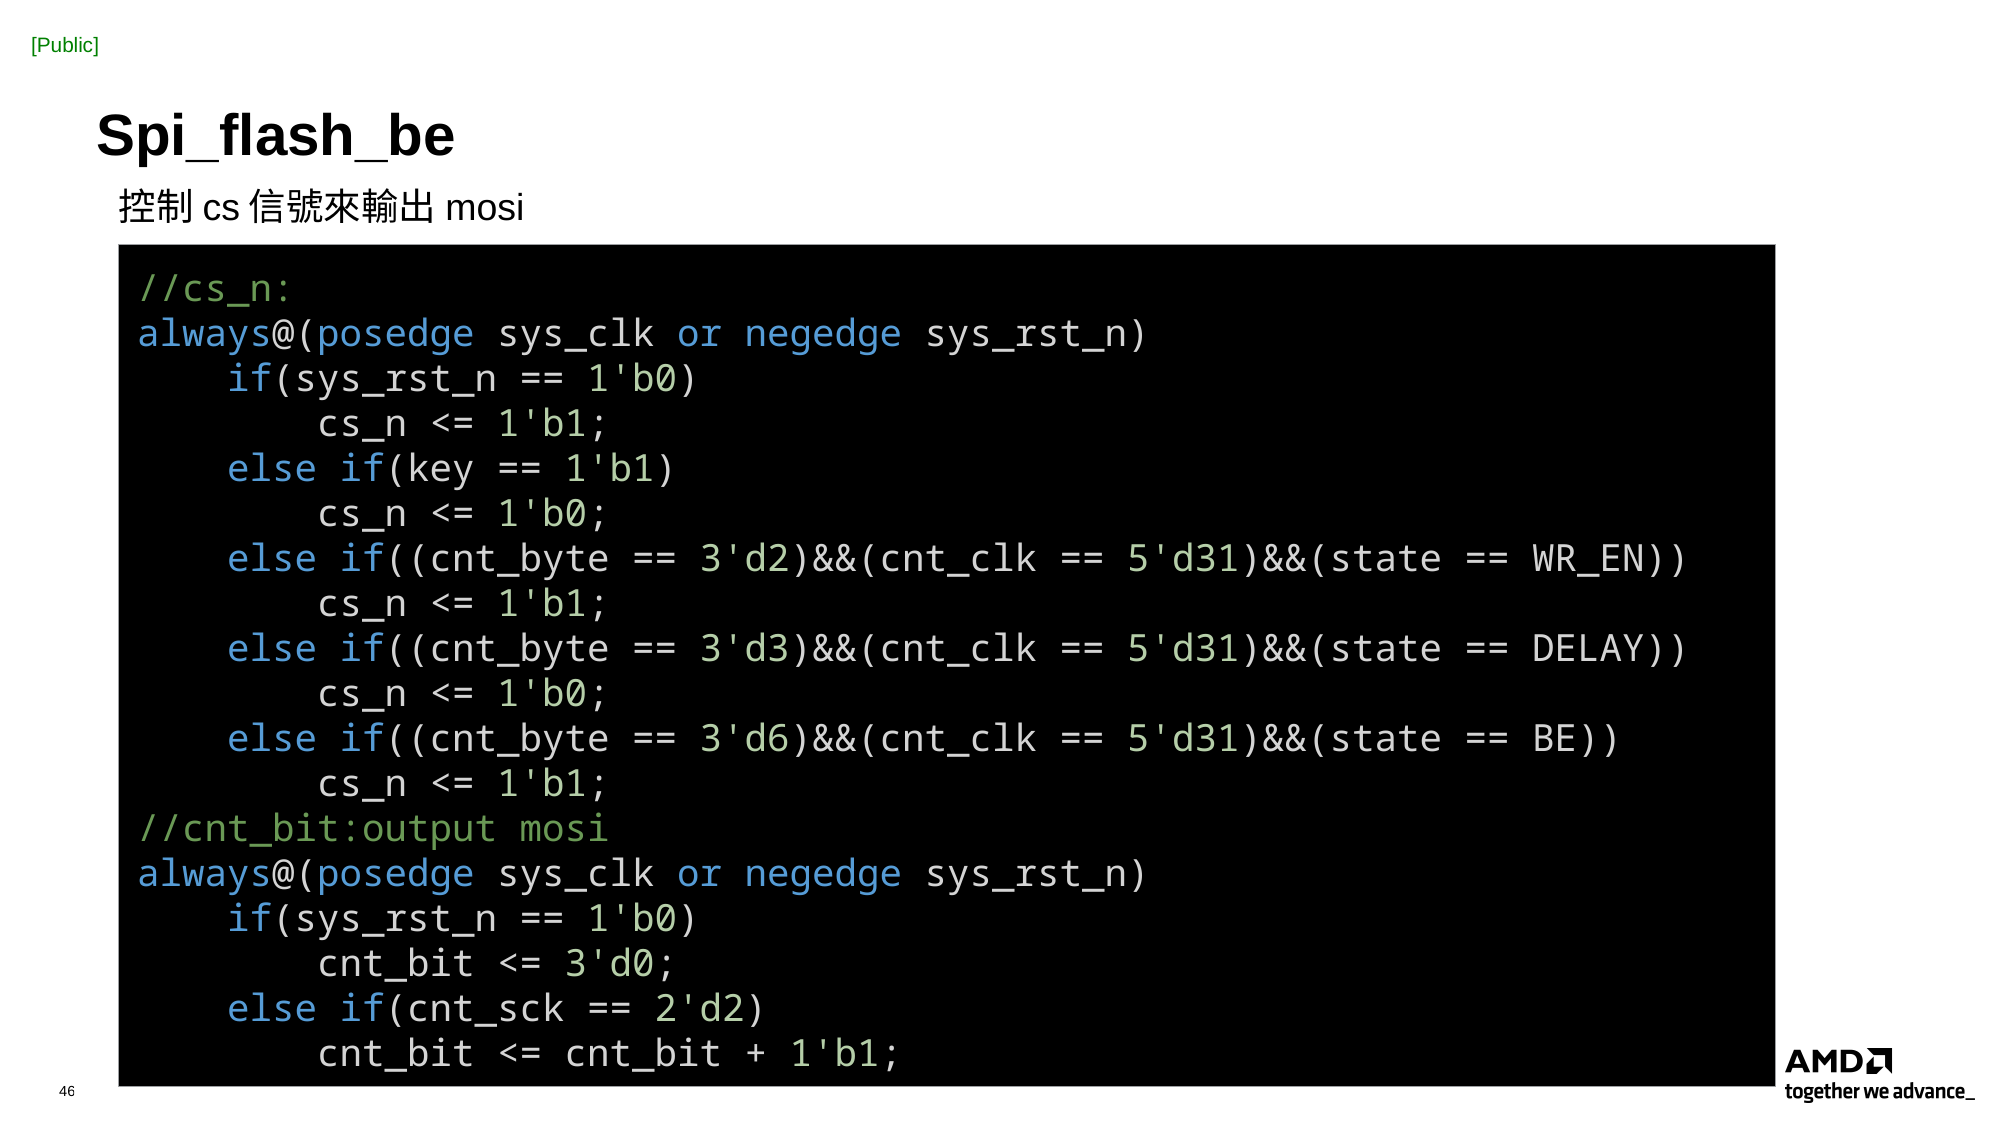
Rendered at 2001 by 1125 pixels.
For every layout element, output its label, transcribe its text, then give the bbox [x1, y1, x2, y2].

text_box [118, 244, 1776, 1087]
title Spi_flash_be [96, 97, 1904, 168]
picture [1864, 1048, 1975, 1103]
text_box //cs_n: always@(posedge sys_clk or negedge sys_rst_n) if(sys_rst_n == 1'b0) cs_n <= 1'b1; else if(key == 1'b1) cs_n <= 1'b0; else if((cnt_byte == 3'd2)&&(cnt_clk == 5'd31)&&(state == WR_EN)) cs_n <= 1'b1; else if((cnt_byte == 3'd3)&&(cnt_clk == 5'd31)&&(state == DELAY)) cs_n <= 1'b0; else if((cnt_byte == 3'd6)&&(cnt_clk == 5'd31)&&(state == BE)) cs_n <= 1'b1; //cnt_bit:output mosi always@(posedge sys_clk or negedge sys_rst_n) if(sys_rst_n == 1'b0) cnt_bit <= 3'd0; else if(cnt_sck == 2'd2) cnt_bit <= cnt_bit + 1'b1; [137, 263, 1864, 1125]
text_box 控制cs信號來輸出mosi [118, 183, 1822, 229]
